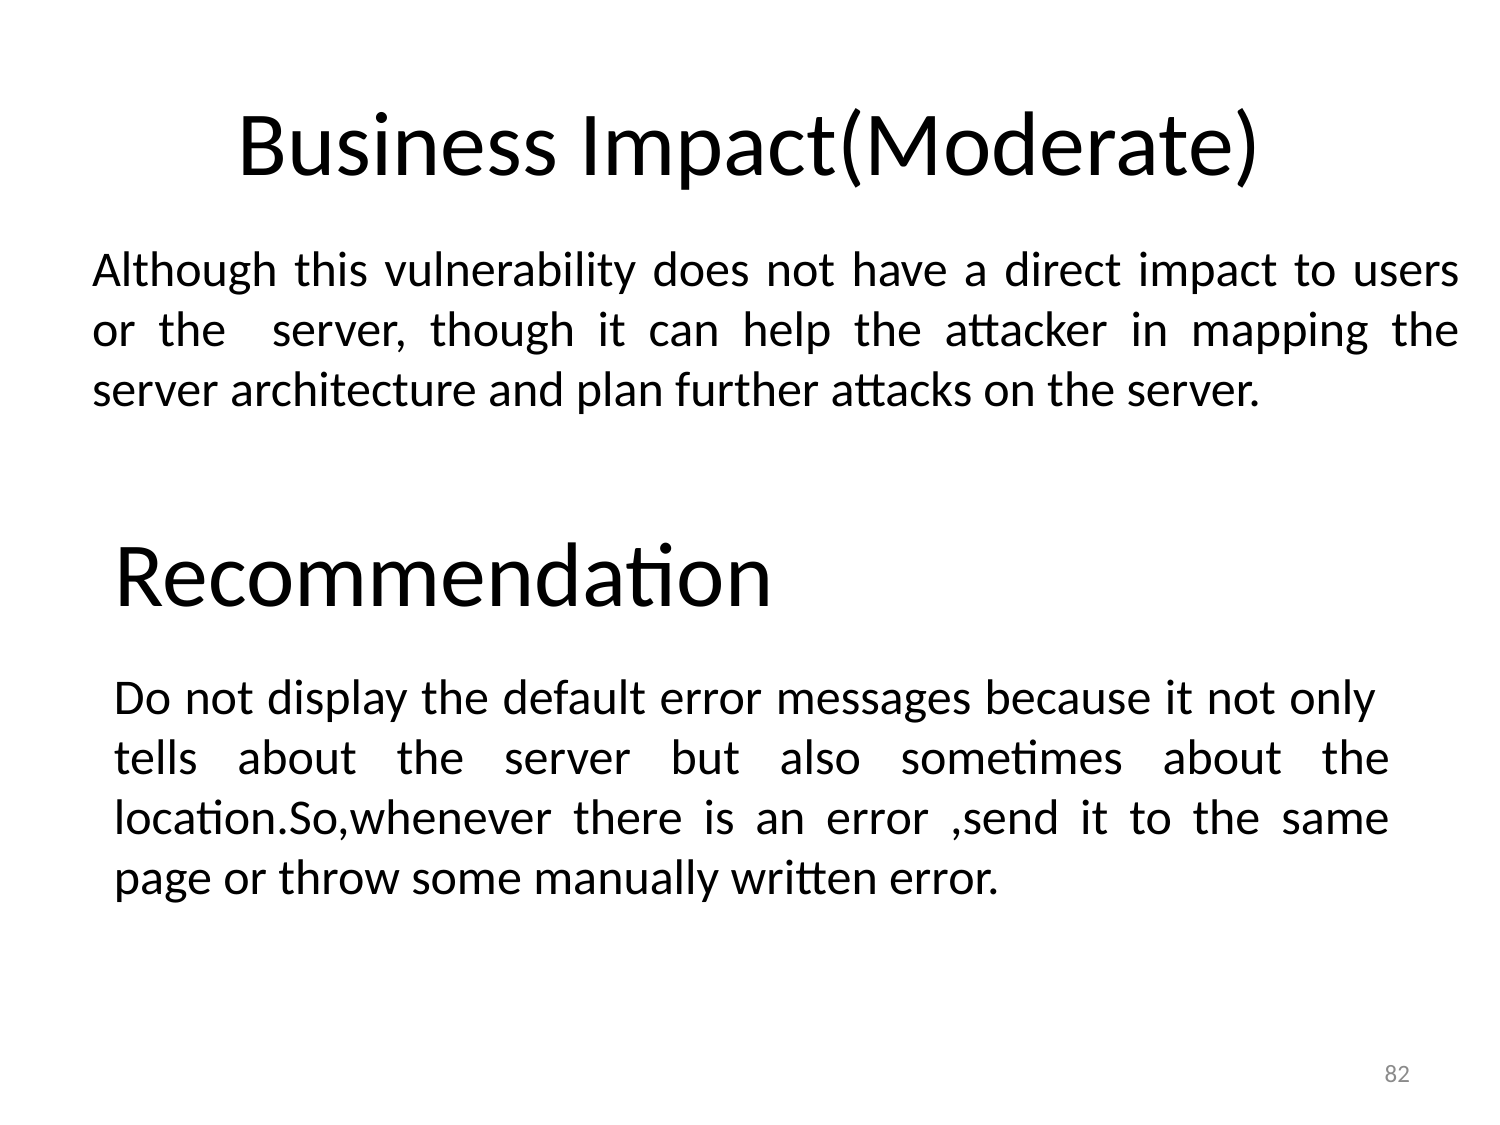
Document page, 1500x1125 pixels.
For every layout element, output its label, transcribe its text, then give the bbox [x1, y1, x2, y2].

text_box Recommendation [99, 467, 1393, 656]
title Business Impact(Moderate) [75, 45, 1425, 233]
text_box Do not display the default error messages because it not only tells about the server but also sometimes about the location.So,whenever there is an error ,send it to the same page or throw some manually written error. [99, 656, 1406, 912]
slide_number 82 [1074, 1042, 1425, 1103]
text_box Although this vulnerability does not have a direct impact to users or the server, though it can help the attacker in mapping the server architecture and plan further attacks on the server. [85, 229, 1468, 483]
